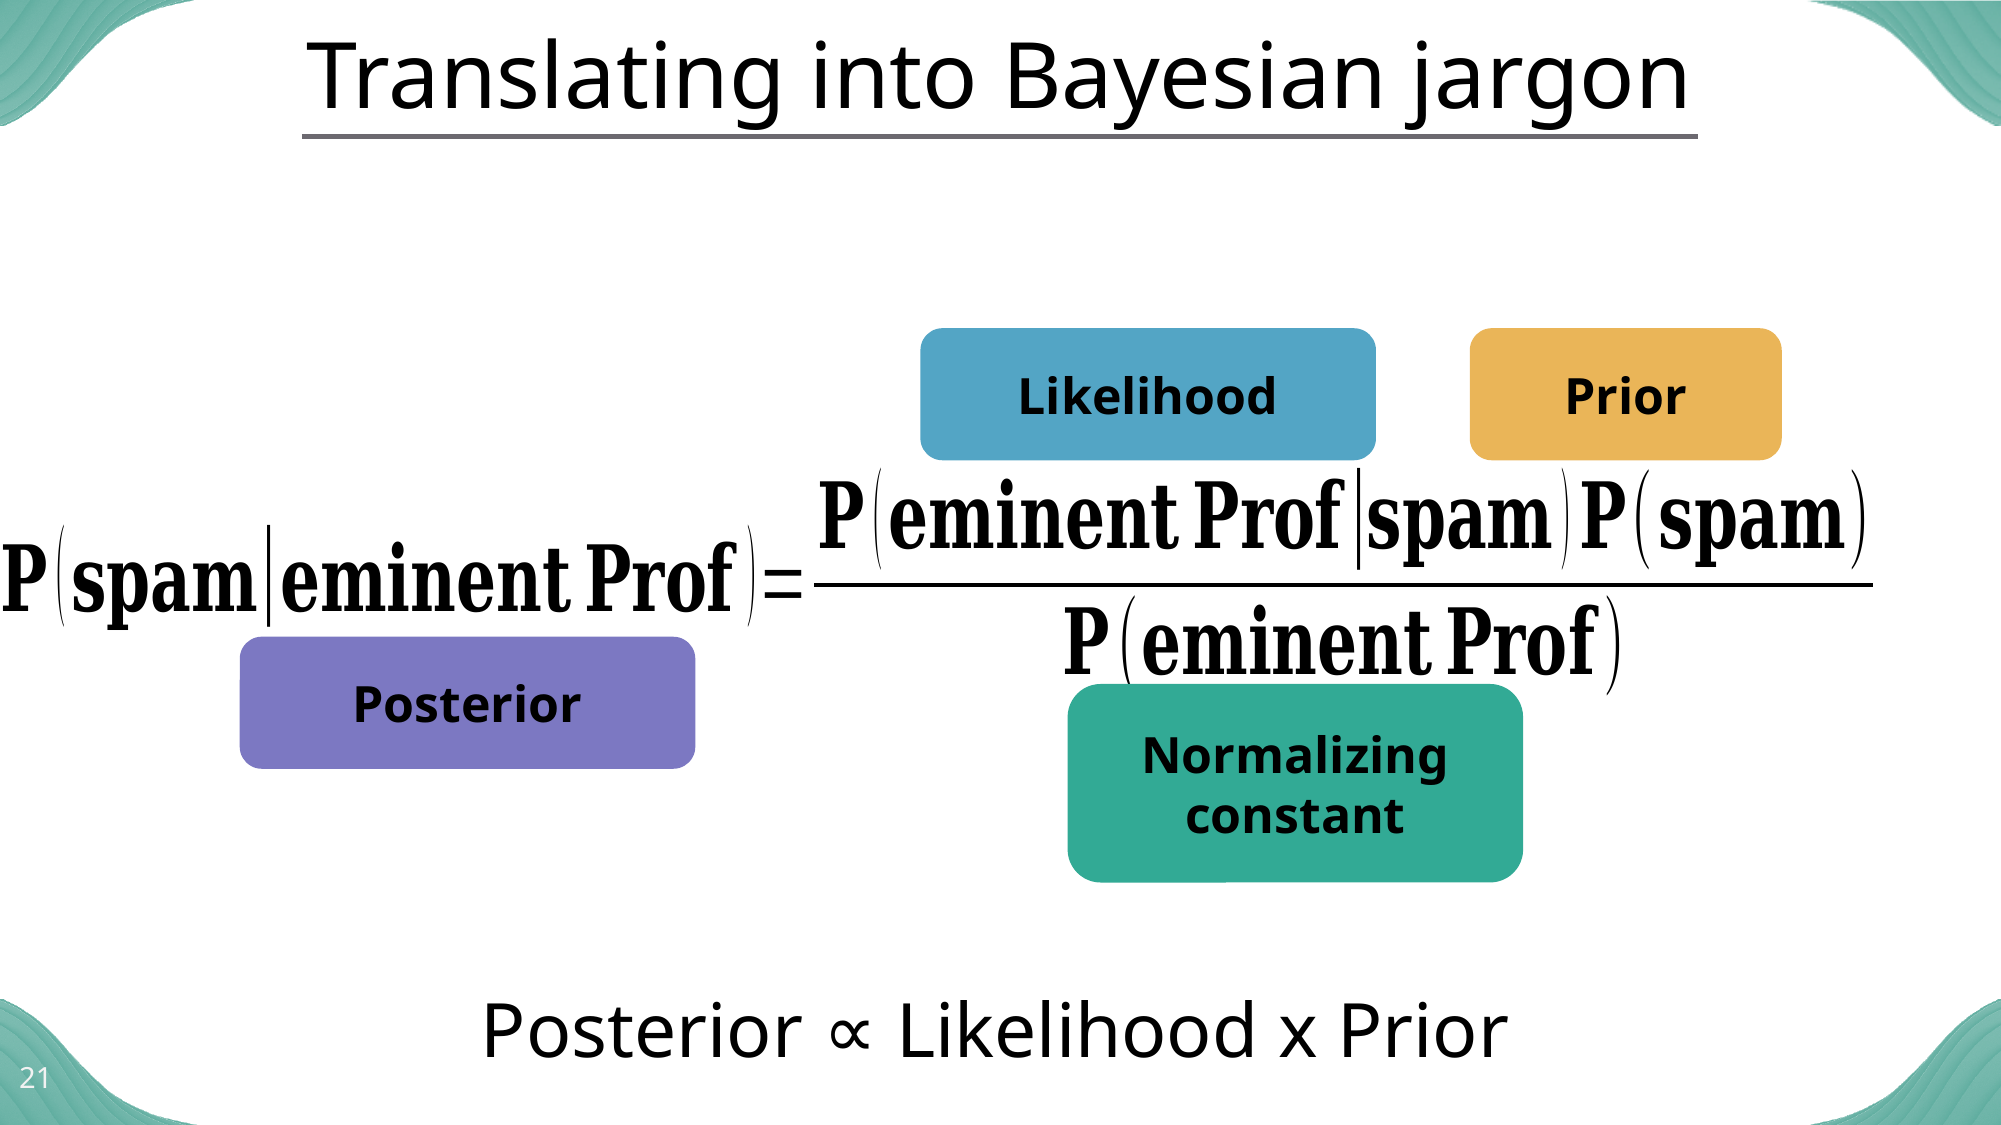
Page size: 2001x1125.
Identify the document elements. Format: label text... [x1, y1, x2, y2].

title Translating into Bayesian jargon [137, 21, 1863, 137]
text_box Prior [1469, 328, 1782, 461]
text_box Posterior [239, 636, 696, 769]
text_box Likelihood [920, 328, 1376, 461]
text_box Posterior ∝ Likelihood x Prior [465, 974, 1564, 1080]
text_box Normalizing constant [1067, 683, 1524, 883]
